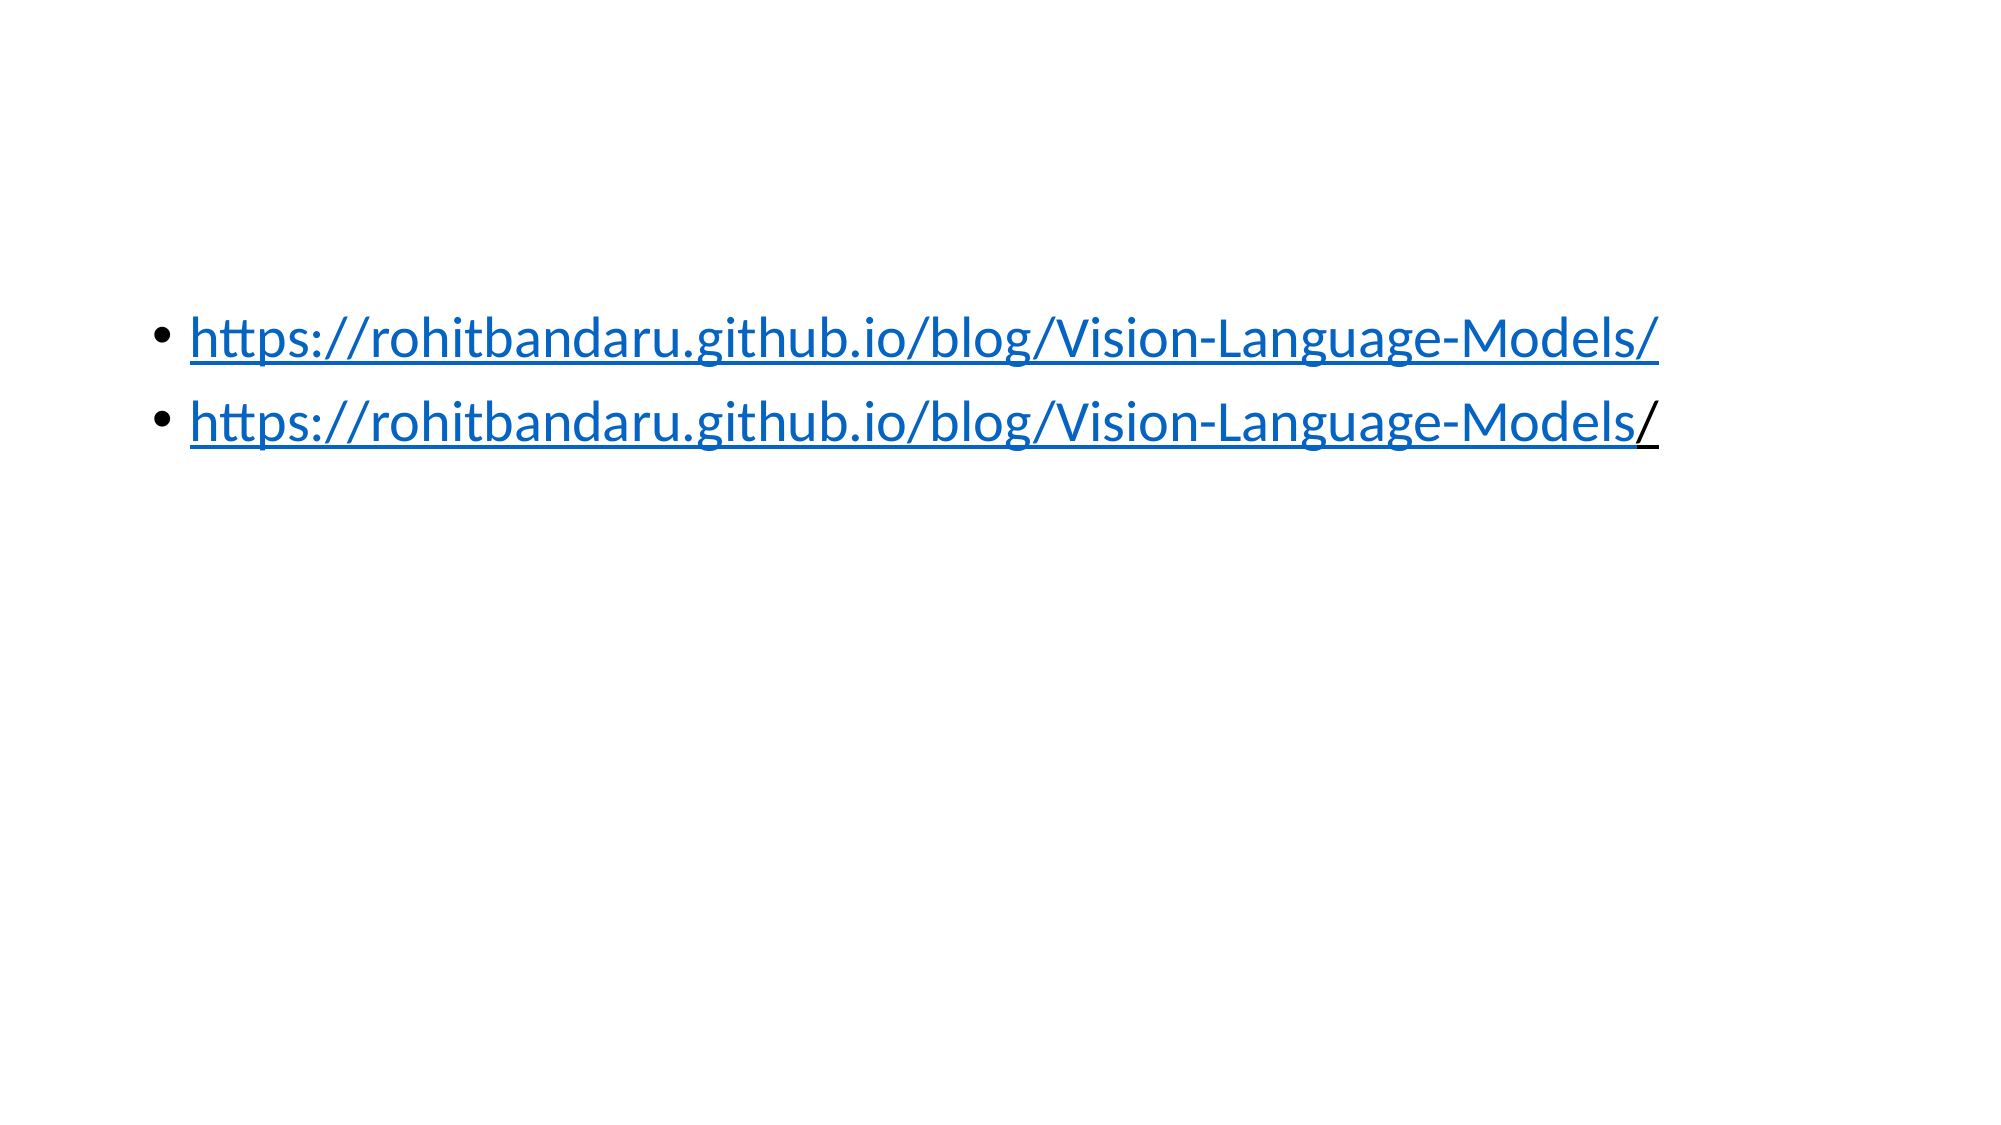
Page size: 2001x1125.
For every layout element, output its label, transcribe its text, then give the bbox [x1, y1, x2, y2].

list https://rohitbandaru.github.io/blog/Vision-Language-Models/ https://rohitbandaru.github.io/blog/Vision-Language-Models/ [137, 299, 1863, 1014]
